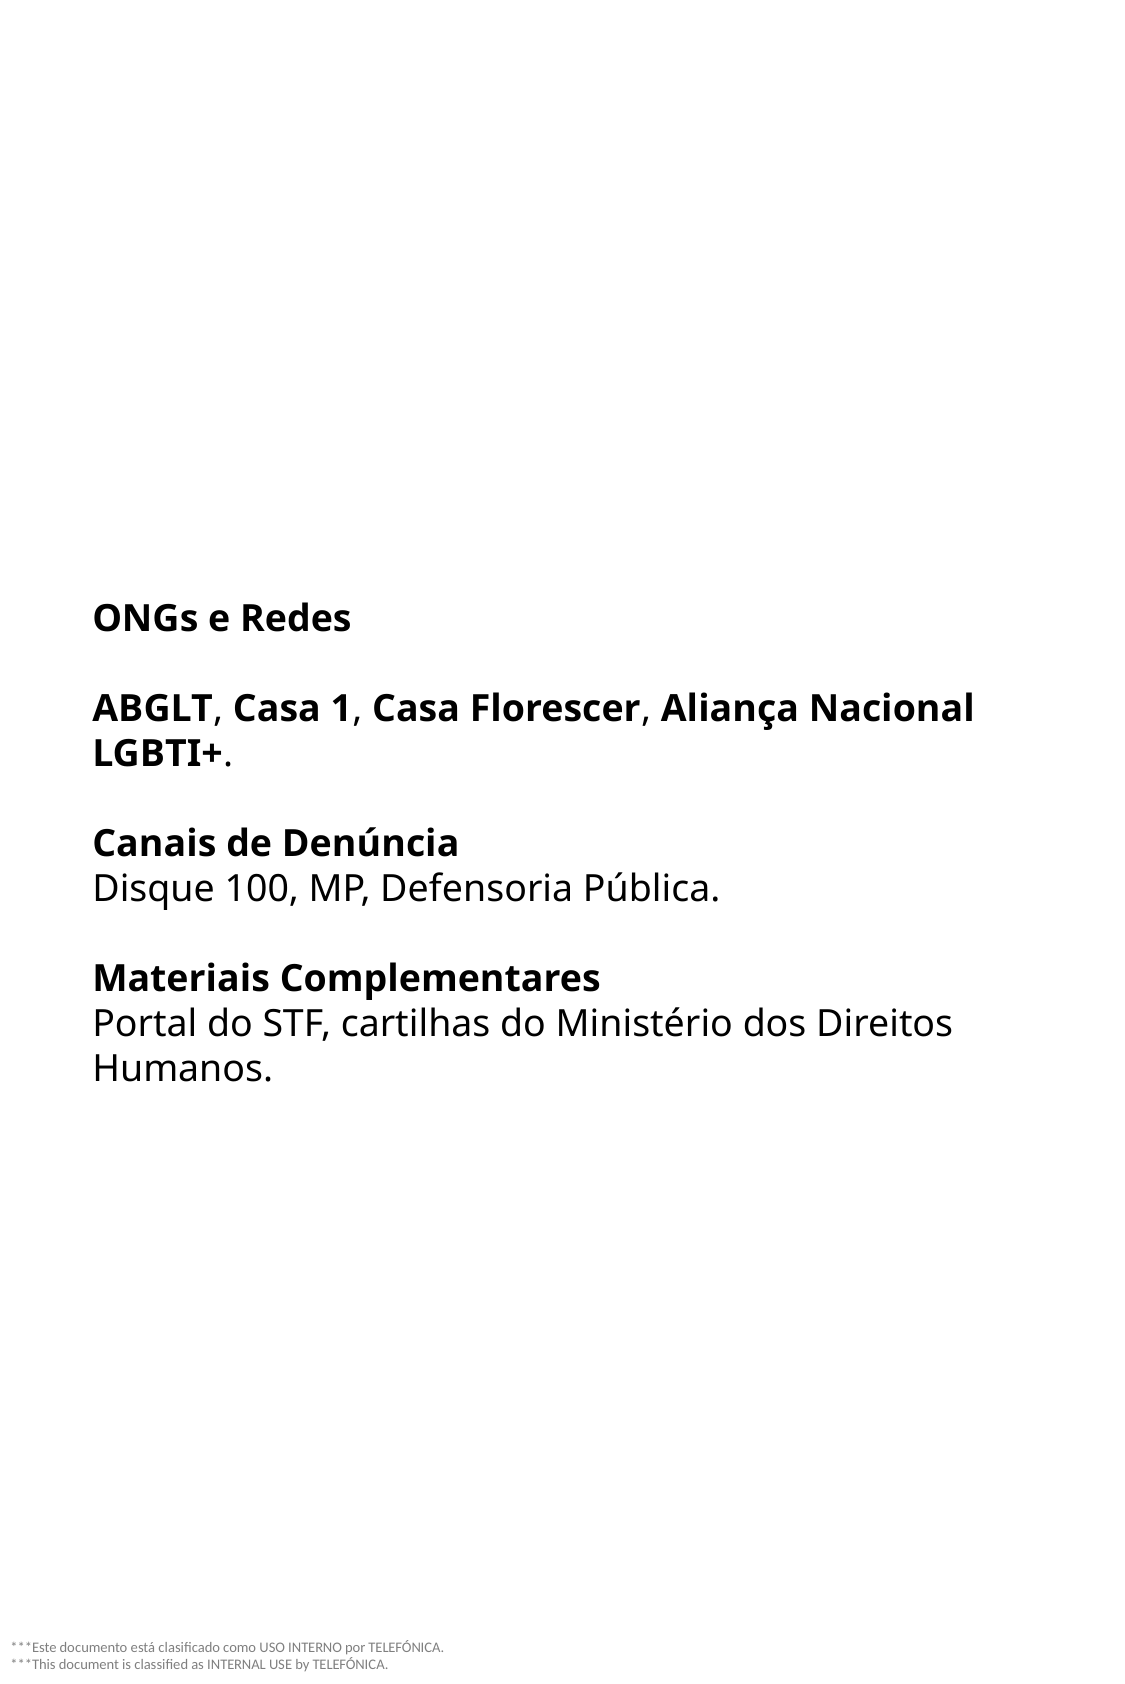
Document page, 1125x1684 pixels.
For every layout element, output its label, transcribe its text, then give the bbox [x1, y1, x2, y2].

text_box ONGs e Redes ABGLT, Casa 1, Casa Florescer, Aliança Nacional LGBTI+. Canais de Denúncia Disque 100, MP, Defensoria Pública. Materiais Complementares Portal do STF, cartilhas do Ministério dos Direitos Humanos. [77, 586, 1048, 1097]
